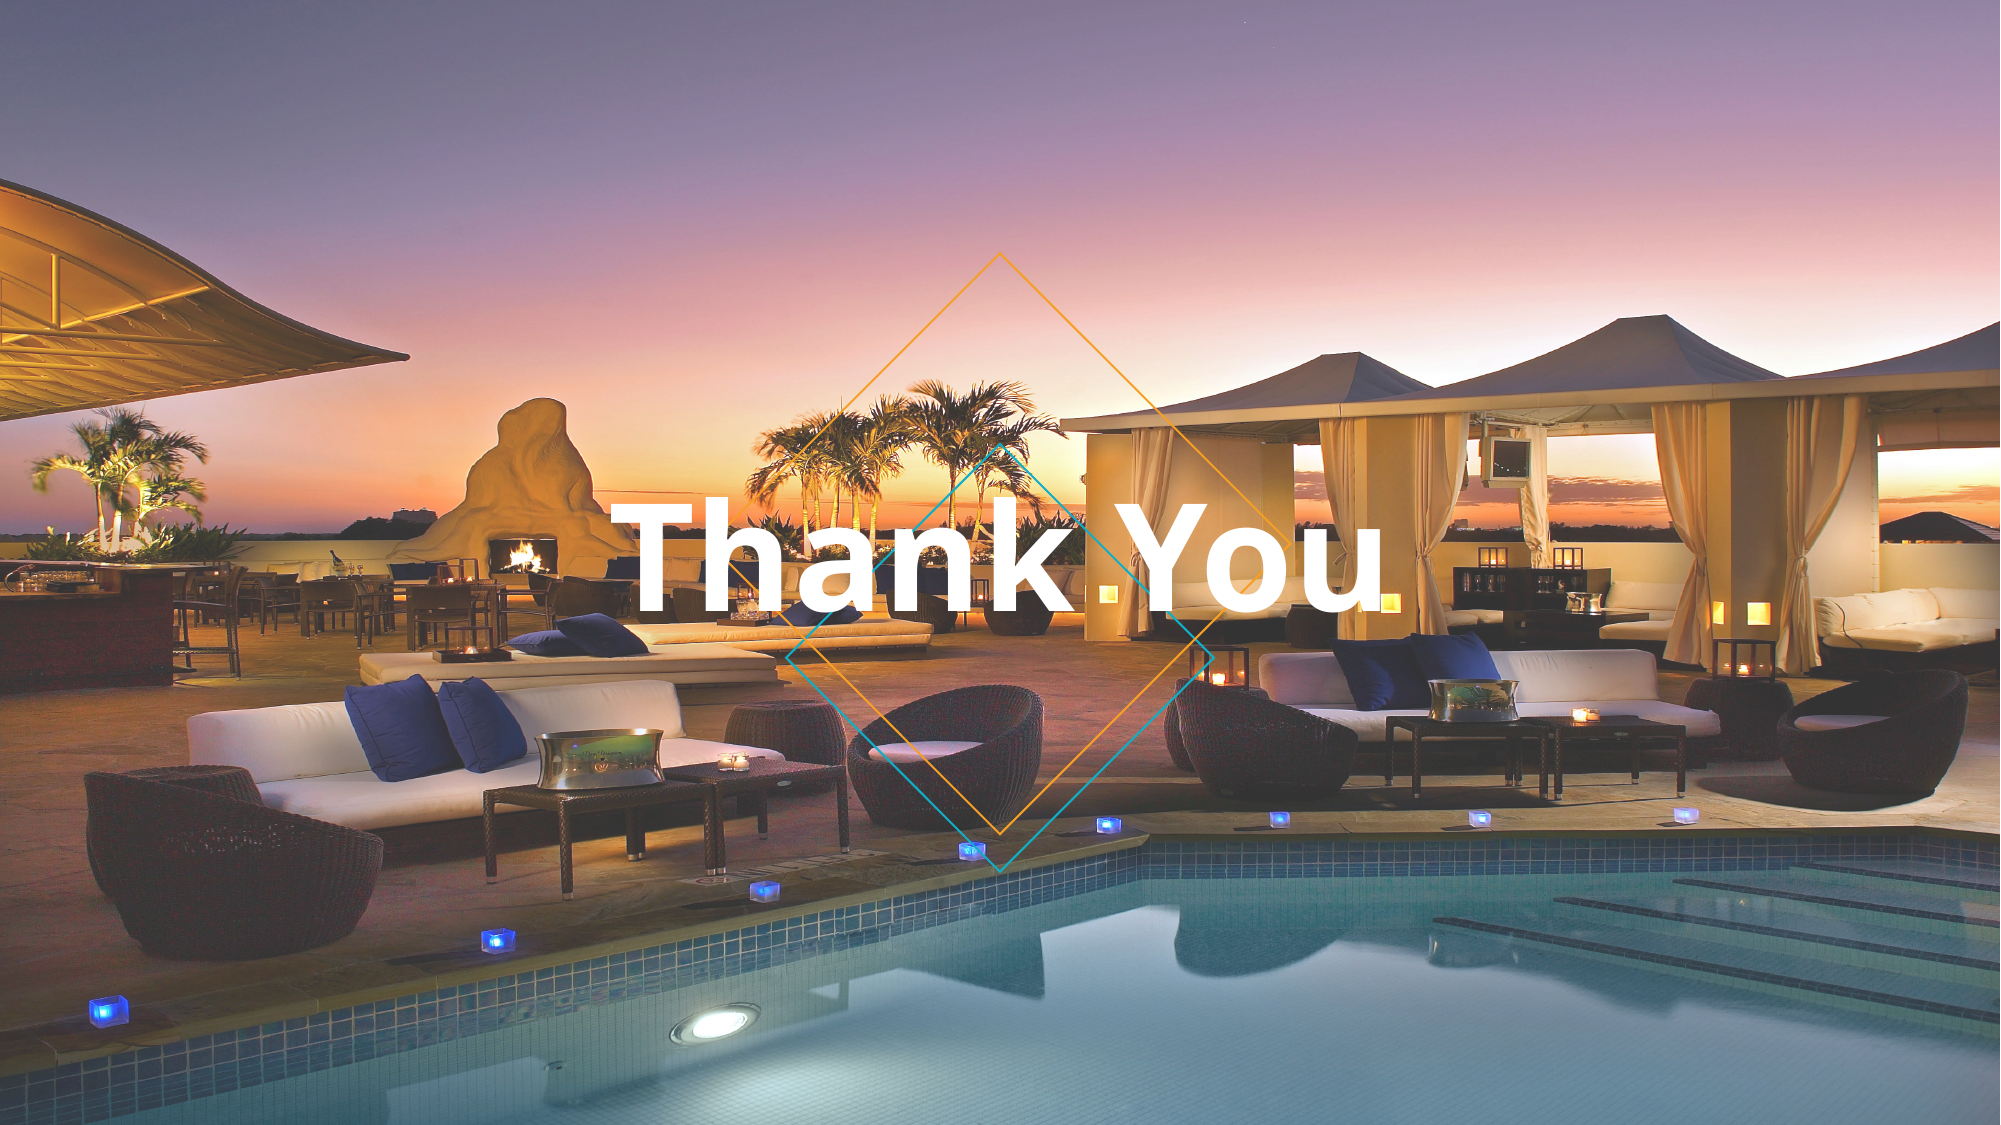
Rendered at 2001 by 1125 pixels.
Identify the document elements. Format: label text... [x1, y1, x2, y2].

title Thank You [1291, 468, 1750, 657]
title Thank You [249, 468, 709, 657]
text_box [709, 253, 1291, 872]
